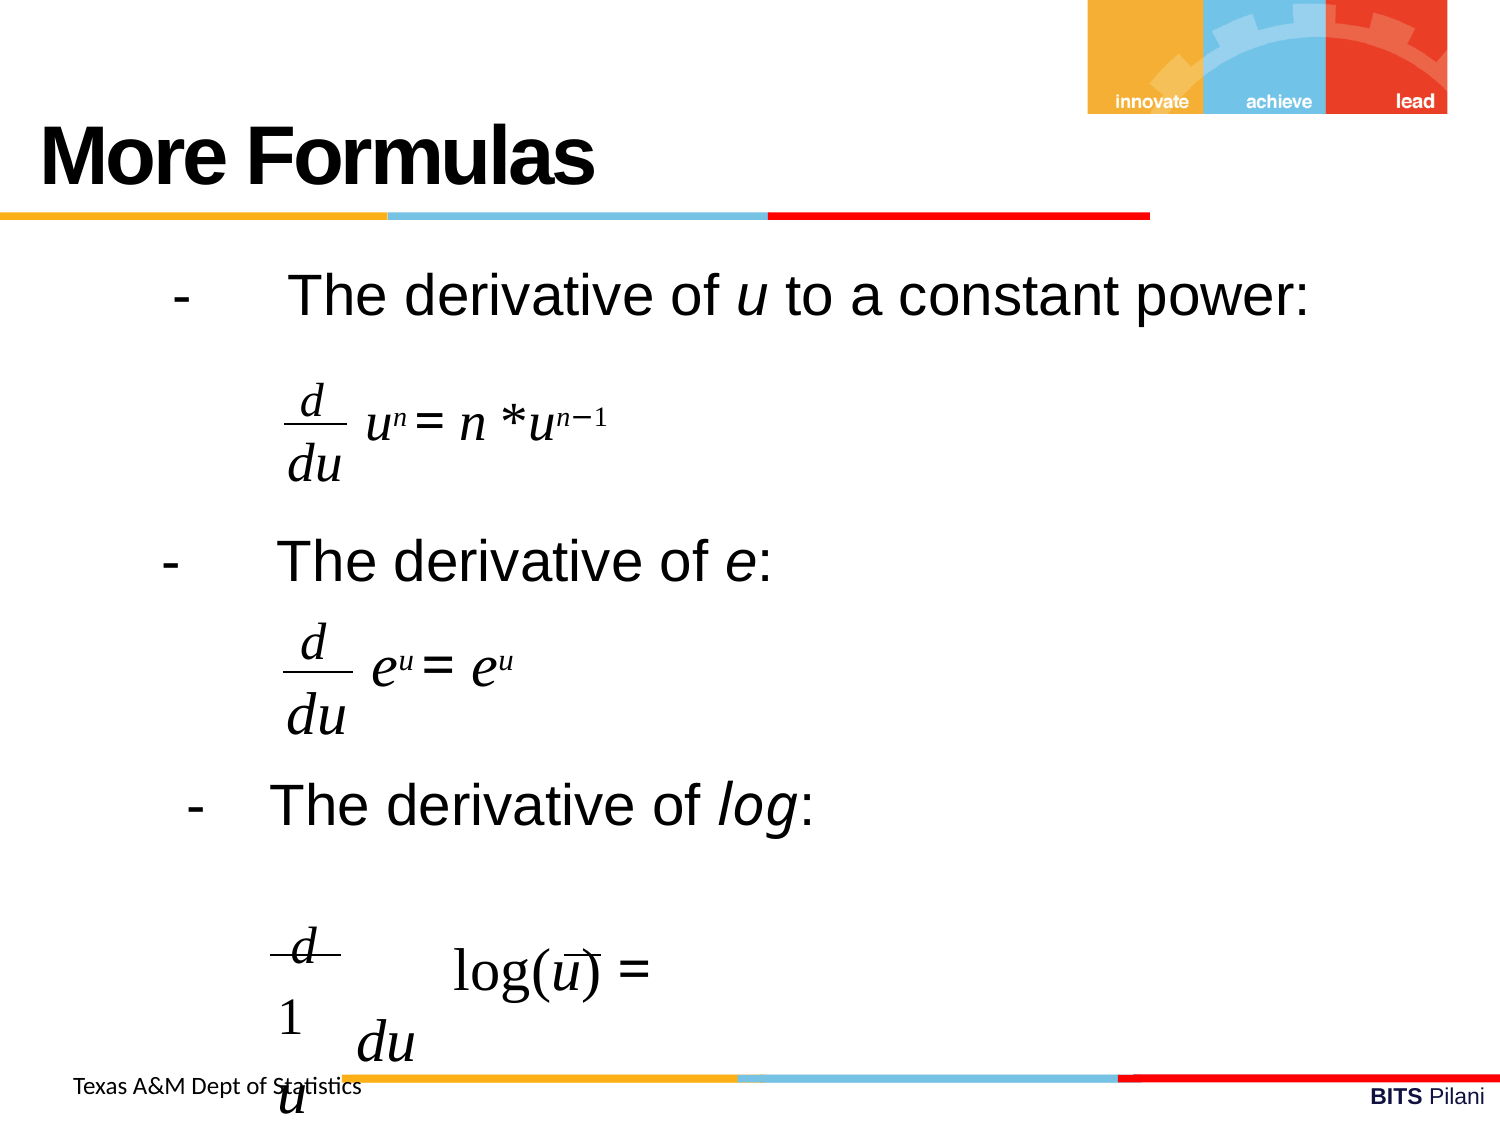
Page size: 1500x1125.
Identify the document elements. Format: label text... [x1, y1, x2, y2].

text_box - The derivative of e: [159, 521, 1139, 596]
text_box Texas A&M Dept of Statistics [58, 1062, 382, 1108]
text_box - The derivative of log: [184, 765, 1164, 840]
text_box du [285, 423, 407, 496]
title More Formulas [37, 99, 870, 214]
text_box - The derivative of u to a constant power: [170, 255, 1422, 330]
text_box d eu = eu [298, 593, 772, 671]
text_box d un = n *un−1 [297, 355, 843, 427]
text_box du [284, 671, 407, 750]
text_box d log(u) = 1 du u [173, 858, 800, 1020]
picture [1087, 0, 1448, 114]
